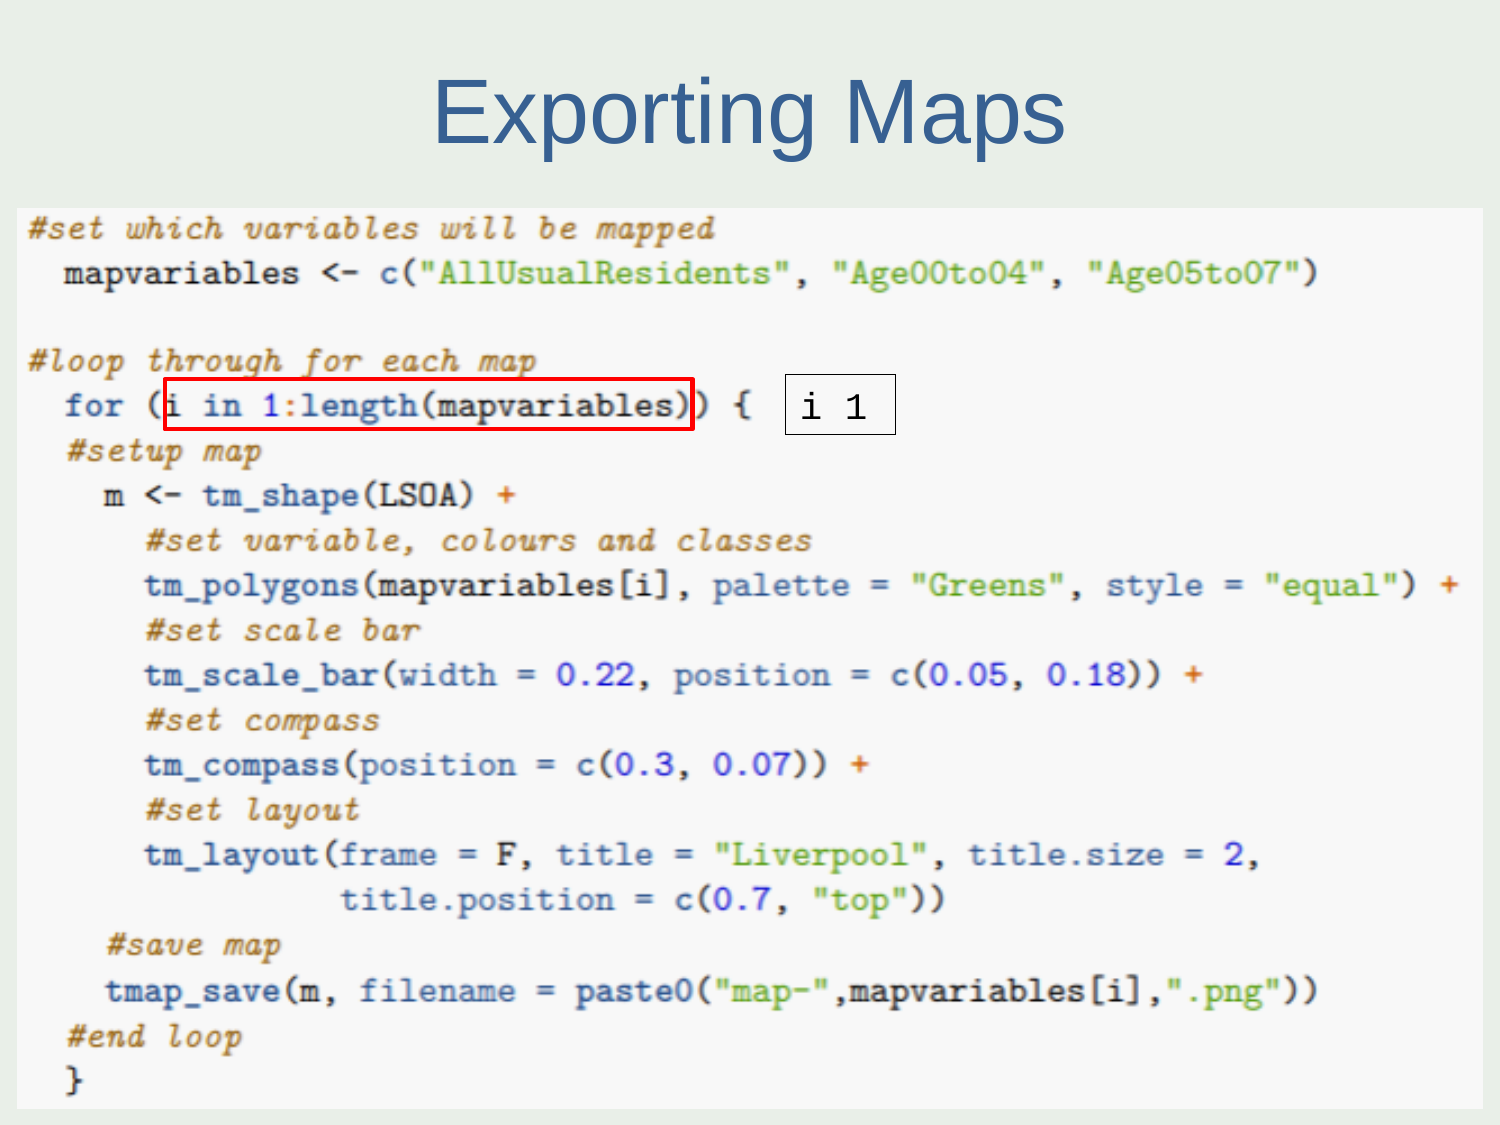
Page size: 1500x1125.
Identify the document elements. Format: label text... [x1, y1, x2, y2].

text_box Exporting Maps [75, 45, 1425, 207]
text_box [16, 208, 1483, 1110]
